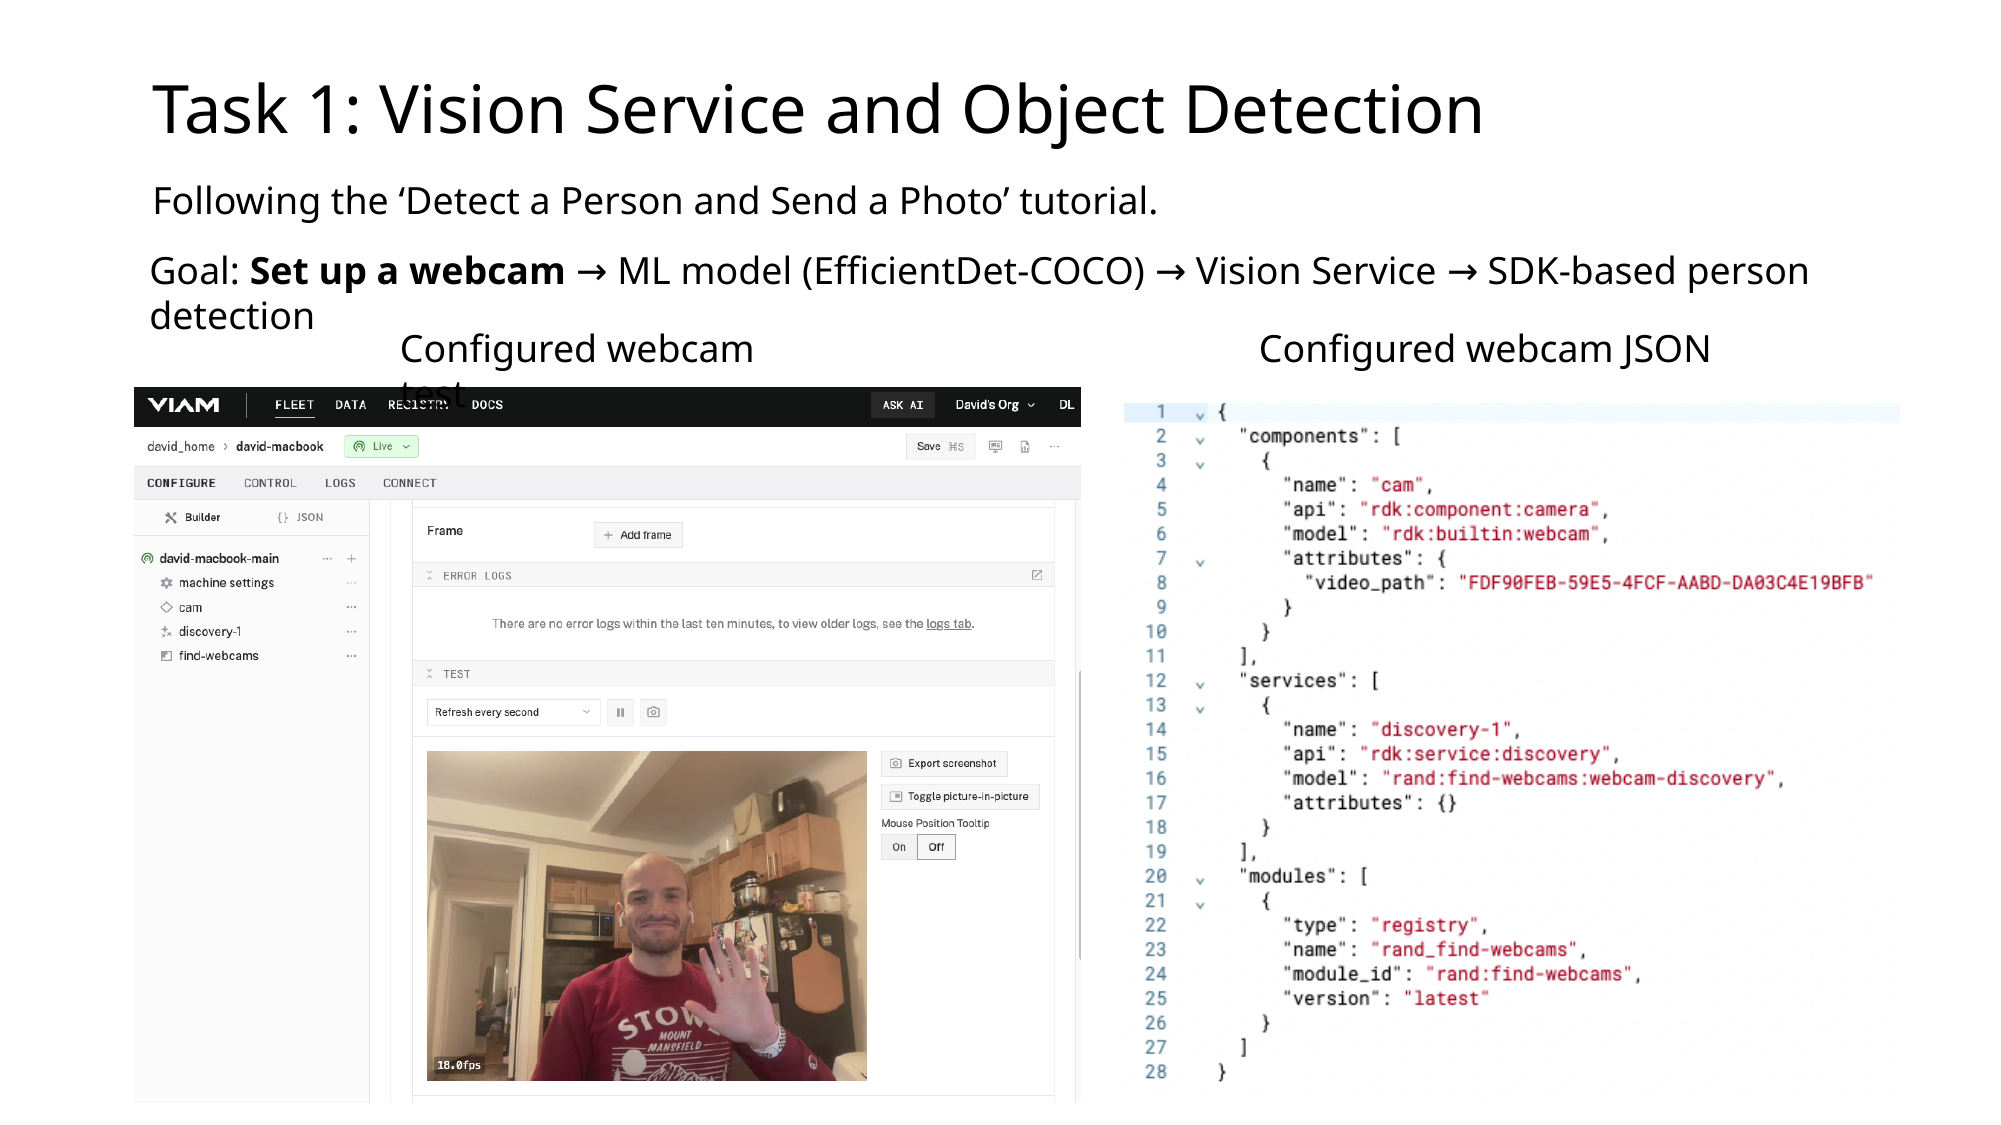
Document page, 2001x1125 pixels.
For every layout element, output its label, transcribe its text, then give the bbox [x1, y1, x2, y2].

text_box Goal: Set up a webcam → ML model (EfficientDet-COCO) → Vision Service → SDK-based person detection [134, 239, 1919, 345]
text_box Configured webcam JSON [1210, 317, 1761, 378]
picture [133, 387, 1081, 1104]
picture [1123, 403, 1901, 1104]
title Task 1: Vision Service and Object Detection [137, 3, 1863, 169]
text_box Configured webcam test [385, 317, 830, 387]
text_box Following the ‘Detect a Person and Send a Photo’ tutorial. [137, 169, 1922, 229]
